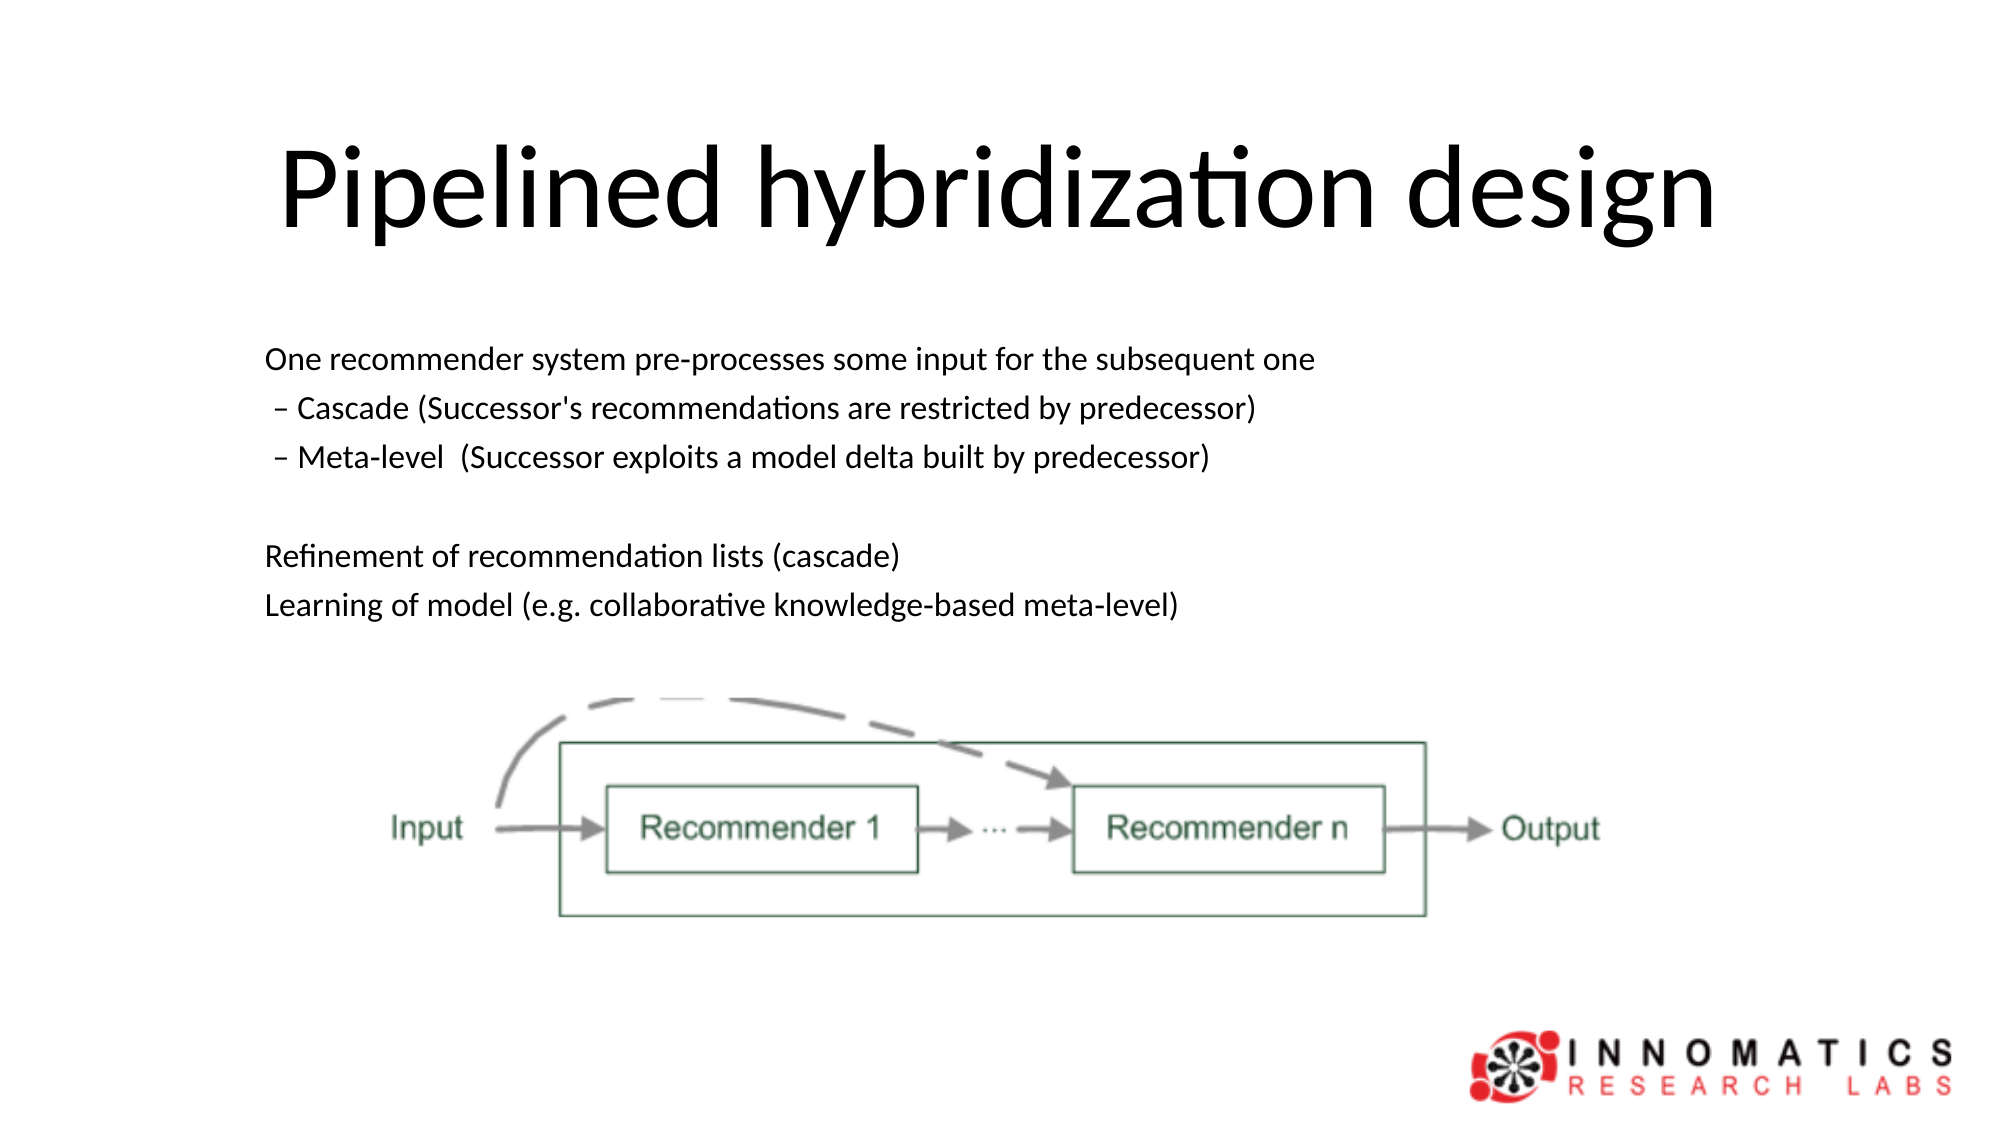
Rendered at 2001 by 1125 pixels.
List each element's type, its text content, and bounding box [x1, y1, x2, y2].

subtitle One recommender system pre‐processes some input for the subsequent one – Cascade (Successor's recommendations are restricted by predecessor) – Meta‐level (Successor exploits a model delta built by predecessor) Refinement of recommendation lists (cascade) Learning of model (e.g. collaborative knowledge‐based meta‐level) [249, 340, 1750, 1008]
picture [342, 647, 1658, 980]
picture [1445, 1014, 1975, 1125]
title Pipelined hybridization design [249, 115, 1750, 261]
